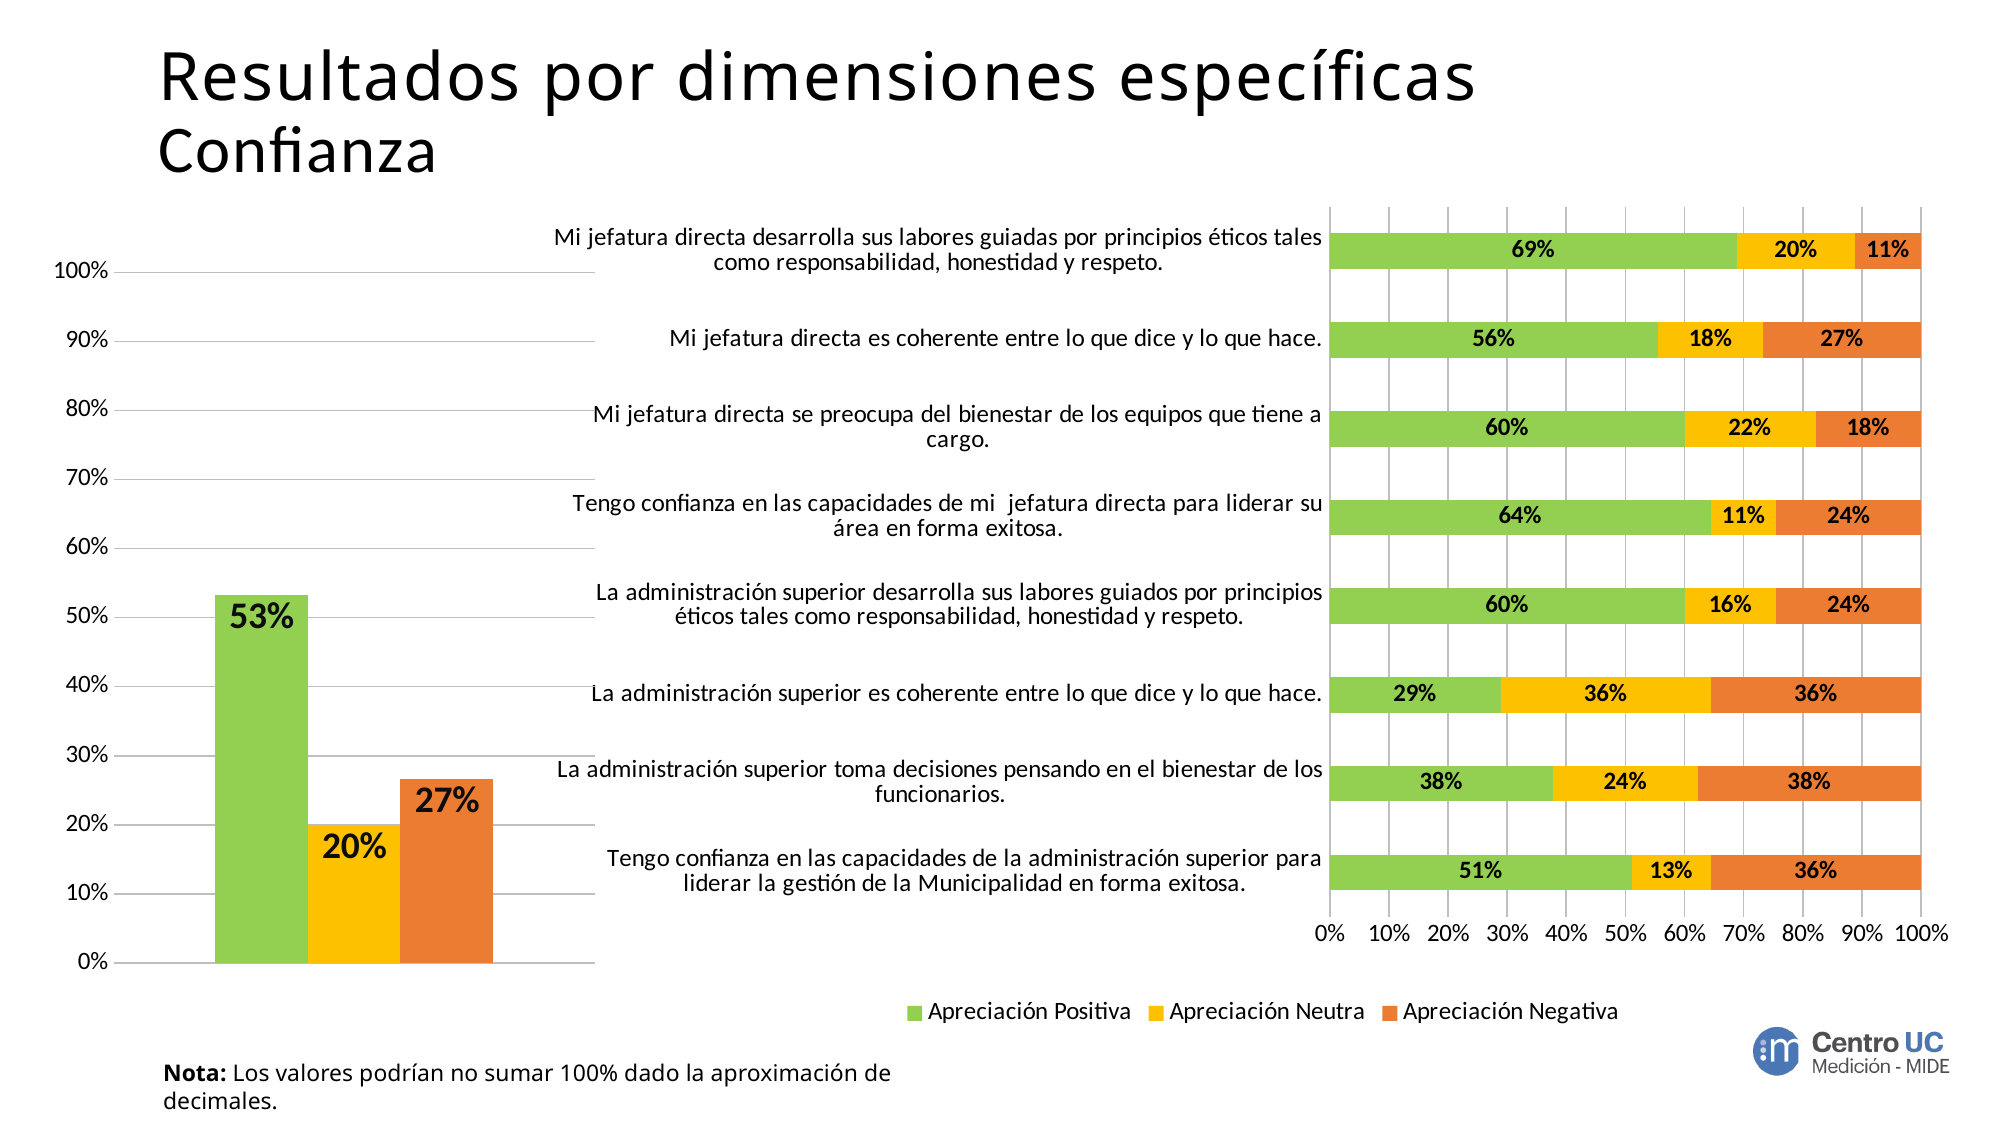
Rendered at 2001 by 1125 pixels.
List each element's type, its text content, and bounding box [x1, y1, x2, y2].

picture [1753, 1032, 1951, 1077]
text_box Nota: Los valores podrían no sumar 100% dado la aproximación de decimales. [148, 1051, 979, 1122]
chart [41, 183, 1970, 1032]
title Resultados por dimensiones específicas Confianza [158, 42, 1824, 203]
